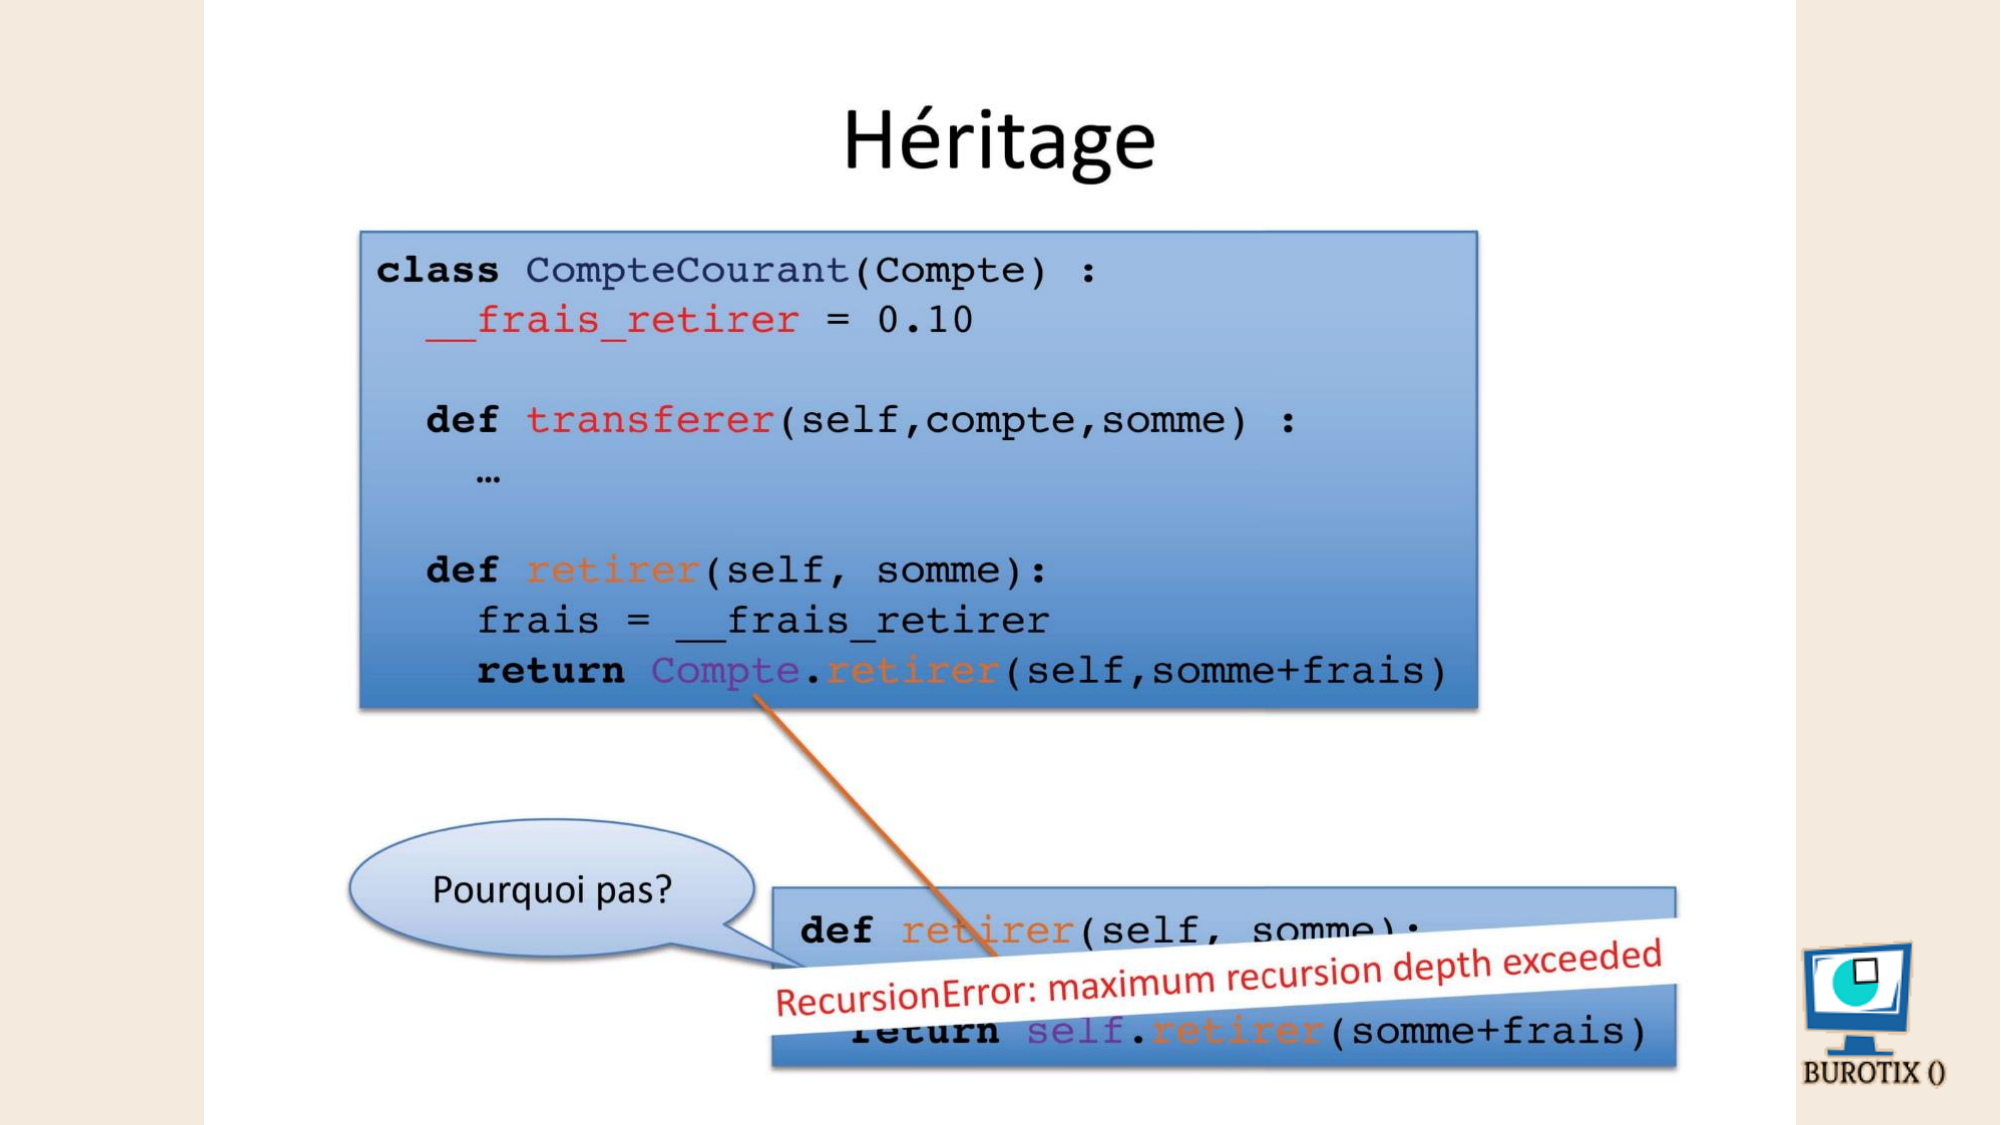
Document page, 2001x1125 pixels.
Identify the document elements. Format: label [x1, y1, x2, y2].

picture [204, 0, 1949, 1125]
